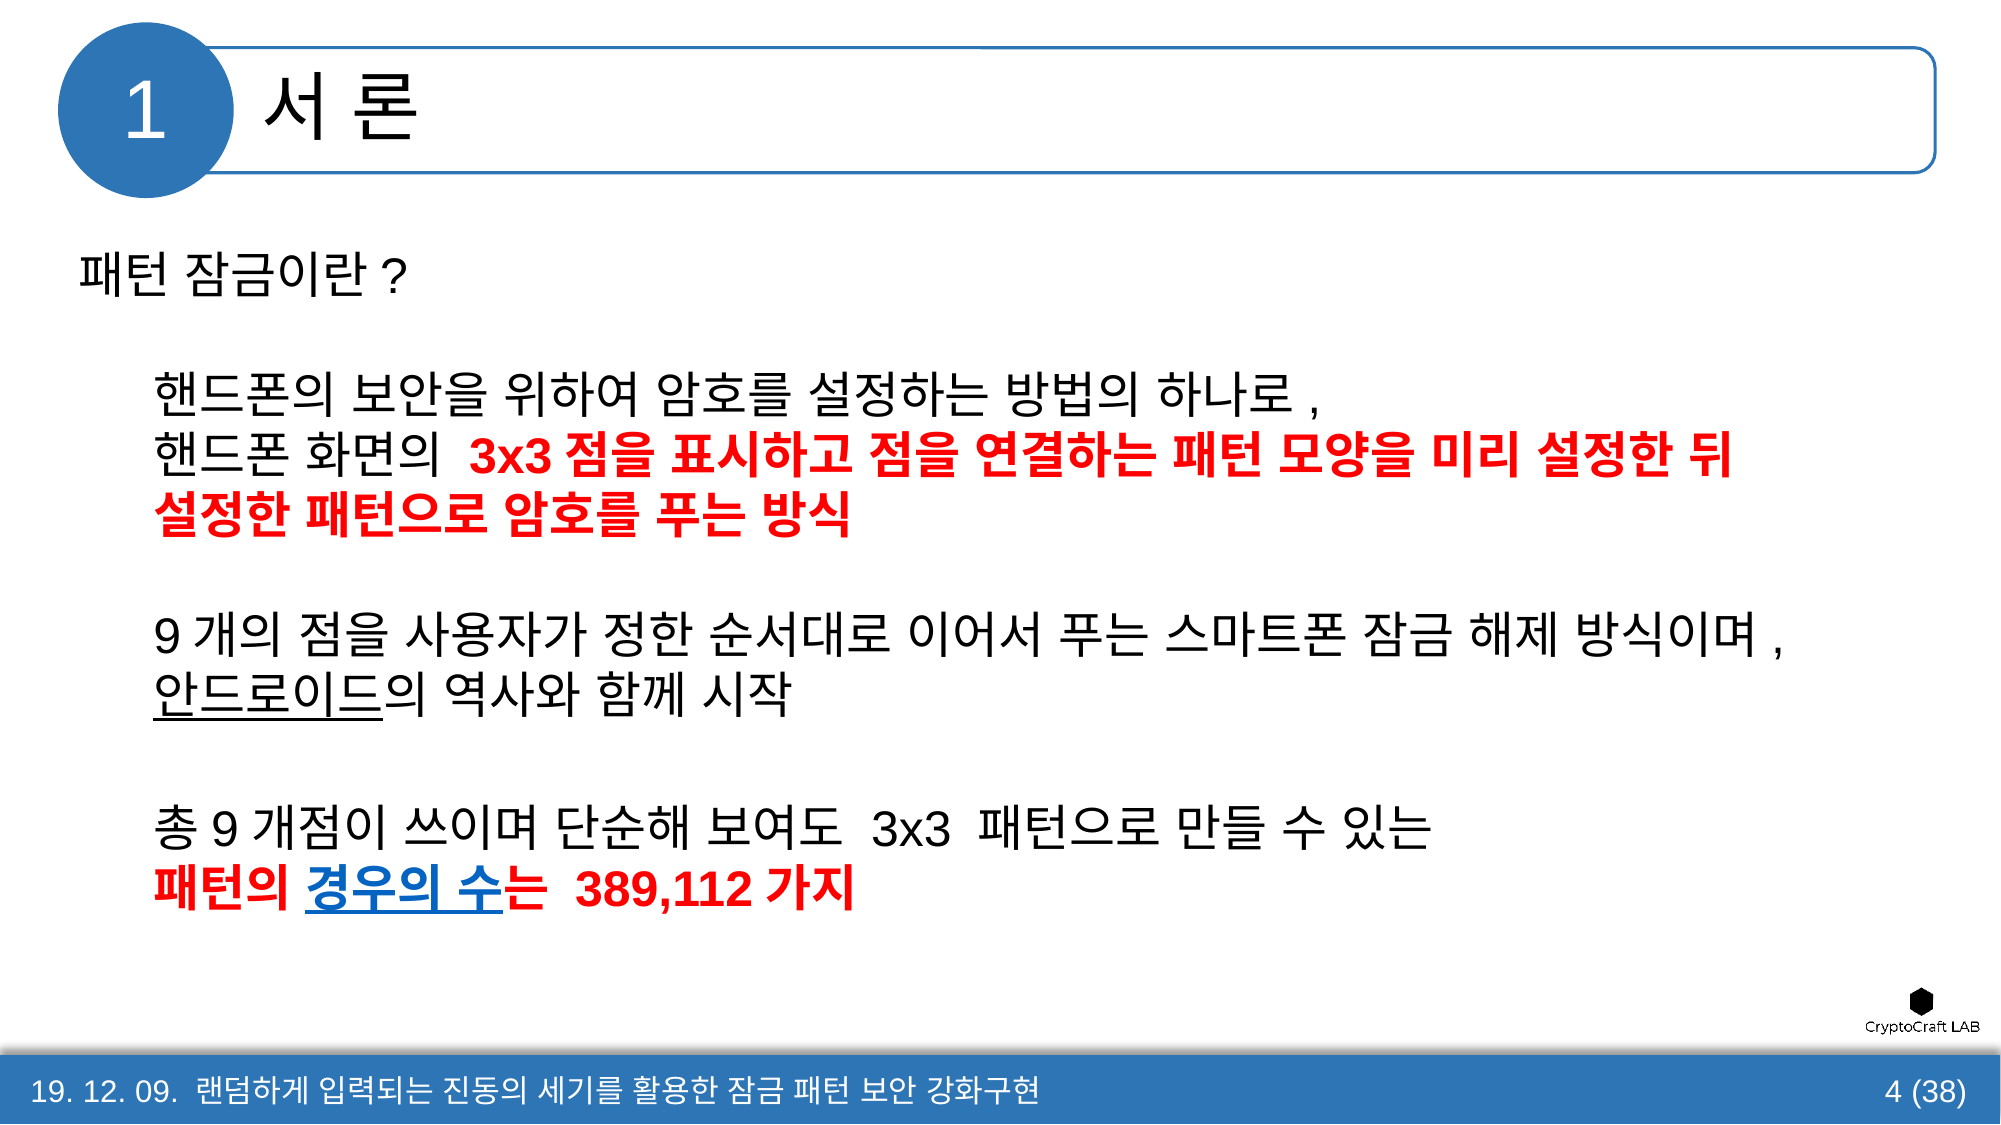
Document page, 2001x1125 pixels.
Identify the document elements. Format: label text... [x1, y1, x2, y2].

list 1 [101, 66, 191, 156]
text_box 패턴 잠금이란? 핸드폰의 보안을 위하여 암호를 설정하는 방법의 하나로, 핸드폰 화면의 3x3점을 표시하고 점을 연결하는 패턴 모양을 미리 설정한 뒤 설정한 패턴으로 암호를 푸는 방식 9개의 점을 사용자가 정한 순서대로 이어서 푸는 스마트폰 잠금 해제 방식이며, 안드로이드의 역사와 함께 시작 총9개점이 쓰이며 단순해 보여도 3x3 패턴으로 만들 수 있는 패턴의 경우의 수는 389,112가지 [63, 236, 1936, 937]
picture [1856, 978, 1989, 1044]
title 서 론 [246, 50, 1936, 170]
